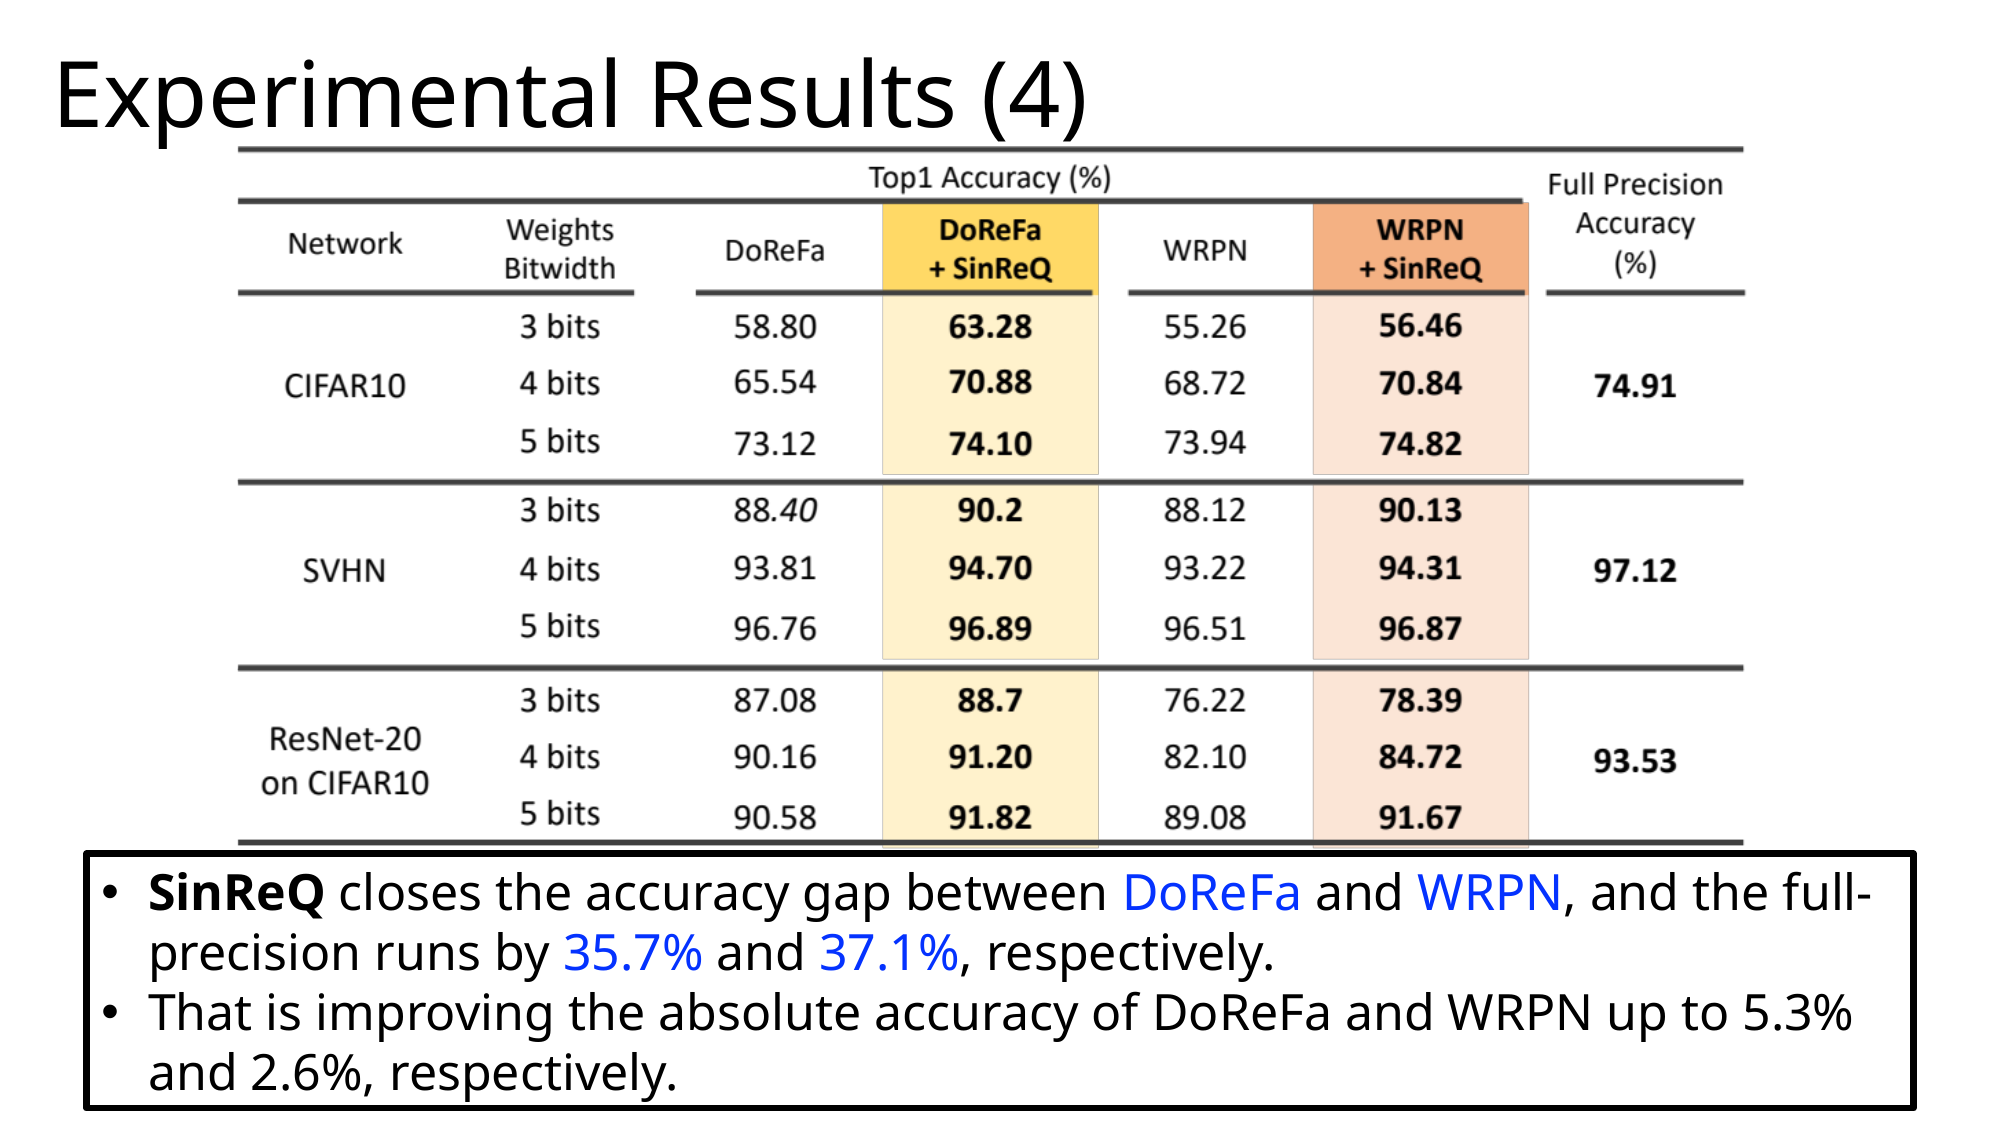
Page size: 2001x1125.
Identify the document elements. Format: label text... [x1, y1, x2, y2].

text_box SinReQ closes the accuracy gap between DoReFa and WRPN, and the full-precision runs by 35.7% and 37.1%, respectively. That is improving the absolute accuracy of DoReFa and WRPN up to 5.3% and 2.6%, respectively. [86, 853, 1914, 1109]
title Experimental Results (4) [37, 0, 1763, 207]
picture [237, 145, 1747, 859]
